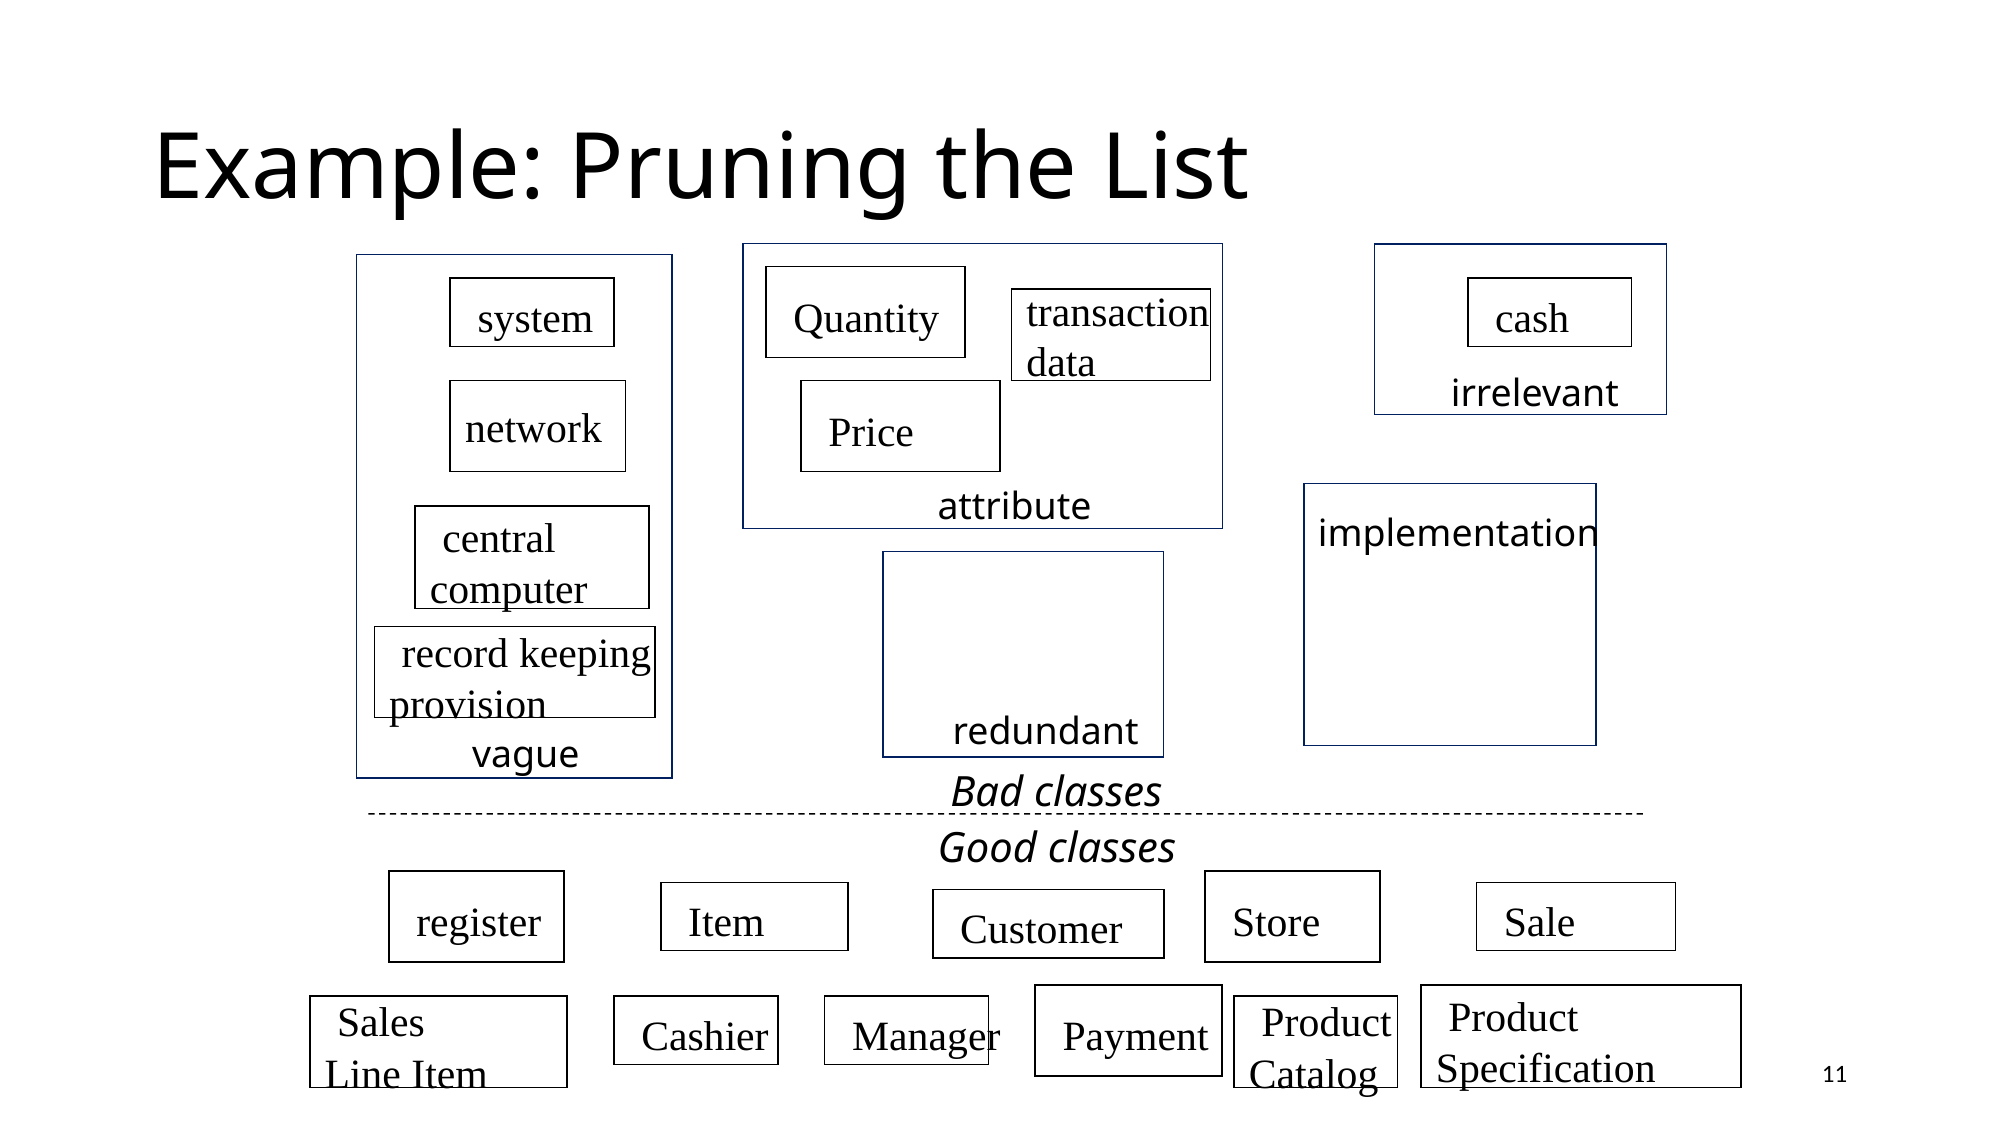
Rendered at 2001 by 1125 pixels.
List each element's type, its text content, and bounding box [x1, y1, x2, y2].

text_box implementation [1303, 502, 1615, 562]
slide_number 11 [1412, 1042, 1863, 1103]
text_box attribute [922, 475, 1107, 535]
text_box [1304, 483, 1597, 502]
text_box Store [1204, 870, 1381, 963]
text_box irrelevant [1435, 361, 1634, 422]
text_box Product Catalog [1234, 996, 1398, 1088]
text_box Sale [1476, 882, 1676, 951]
text_box Good classes [922, 813, 1192, 879]
text_box transaction data [1011, 289, 1211, 381]
text_box Product Specification [1421, 984, 1741, 1088]
text_box [356, 254, 673, 778]
text_box [742, 243, 1223, 529]
text_box Item [660, 882, 848, 951]
text_box [1304, 562, 1597, 746]
text_box Payment [1035, 984, 1223, 1076]
text_box Manager [824, 996, 989, 1065]
text_box Customer [932, 889, 1164, 958]
text_box register [388, 870, 565, 963]
text_box Sales Line Item [309, 996, 568, 1088]
text_box [882, 551, 1164, 757]
text_box [1374, 243, 1667, 415]
title Example: Pruning the List [137, 59, 1863, 278]
text_box Bad classes [935, 757, 1178, 813]
text_box vague [457, 722, 595, 783]
text_box redundant [937, 699, 1154, 757]
text_box Cashier [613, 996, 778, 1065]
